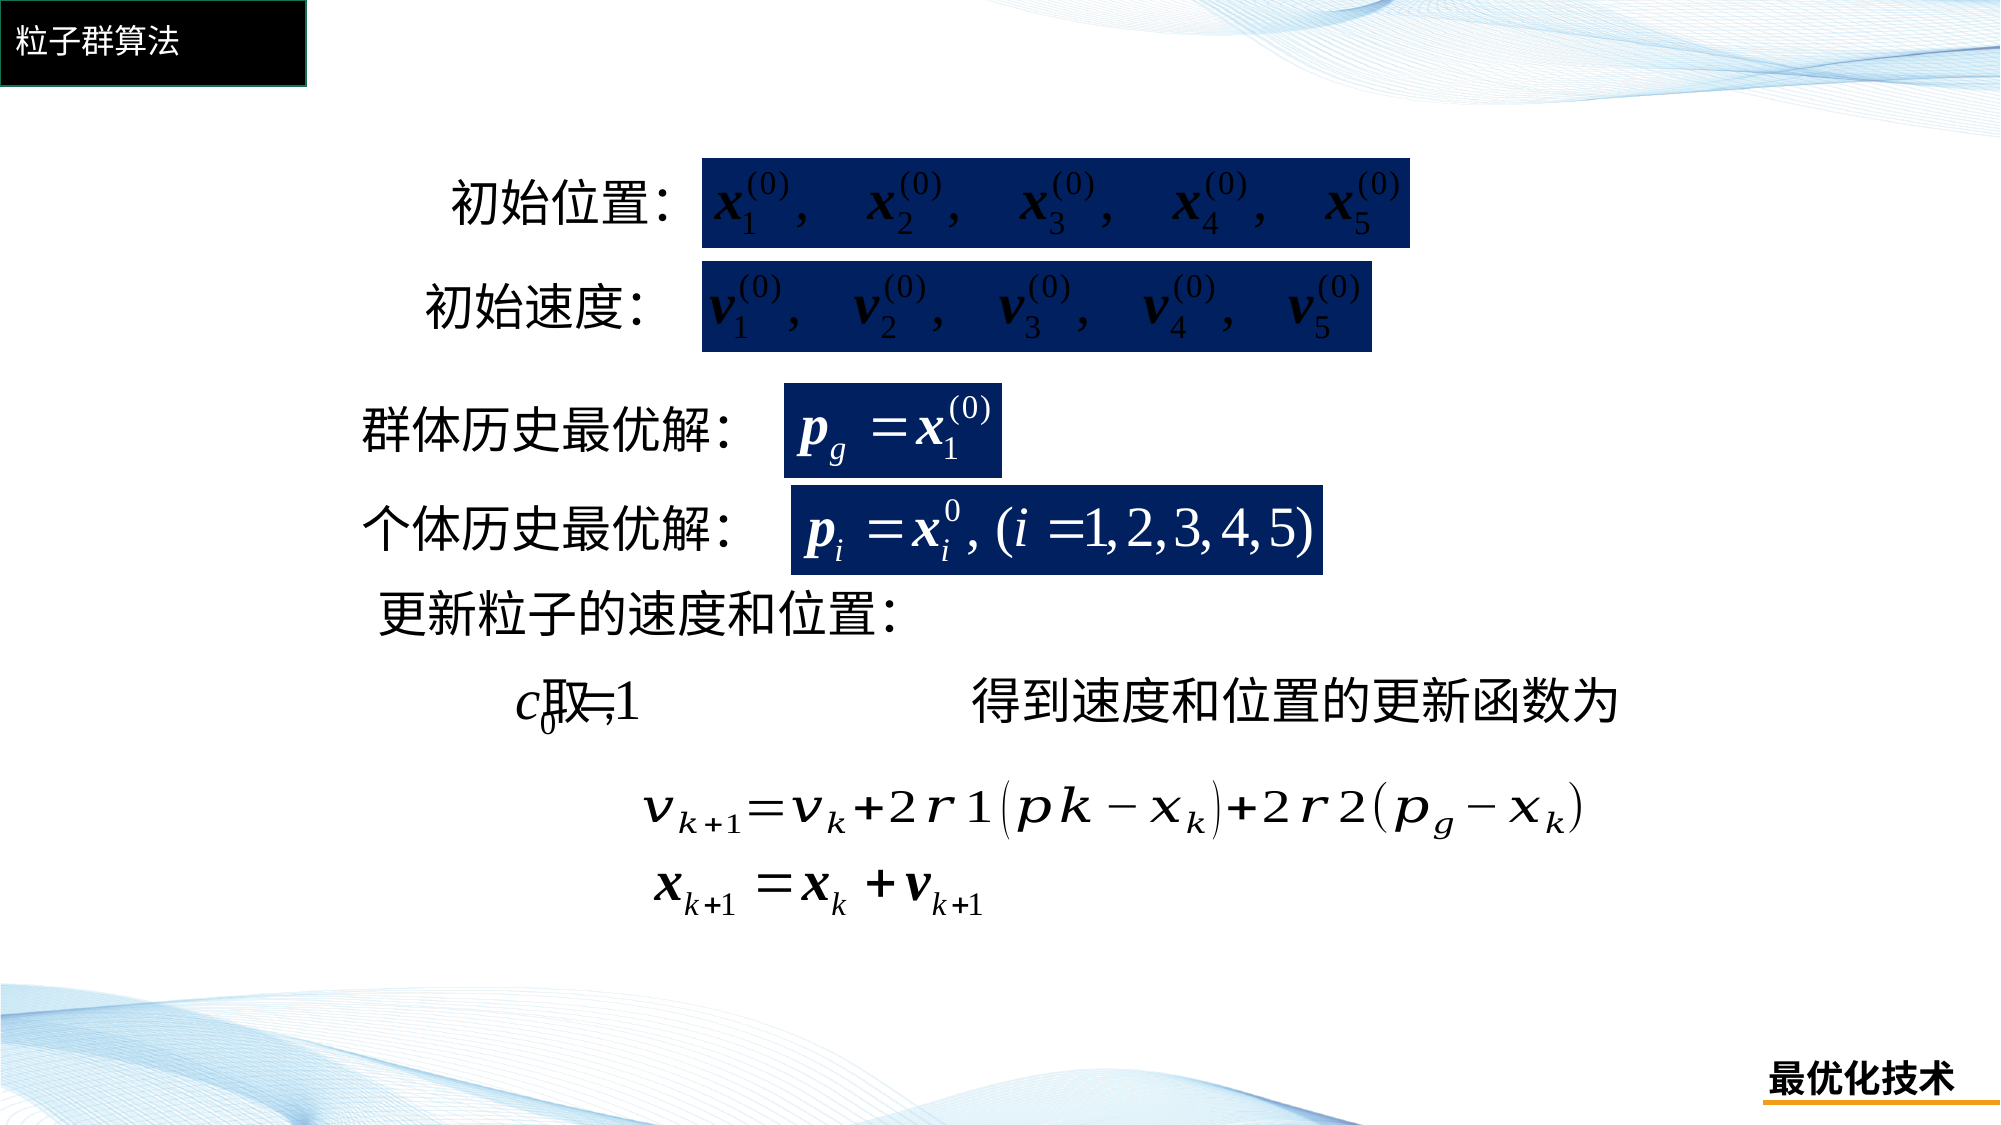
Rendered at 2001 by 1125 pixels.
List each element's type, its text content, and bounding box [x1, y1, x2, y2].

picture [885, 1, 1999, 148]
text_box 更新粒子的速度和位置： [362, 574, 999, 650]
picture [2, 977, 1590, 1125]
text_box 初始速度： [409, 268, 701, 344]
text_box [641, 843, 994, 929]
title 粒子群算法 [0, 0, 1725, 86]
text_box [701, 261, 1373, 352]
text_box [701, 158, 1410, 249]
text_box 初始位置： [435, 164, 701, 239]
text_box 个体历史最优解： [346, 490, 791, 566]
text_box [791, 484, 1323, 576]
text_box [330, 661, 1675, 749]
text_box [783, 382, 1003, 478]
text_box 群体历史最优解： [346, 391, 783, 466]
